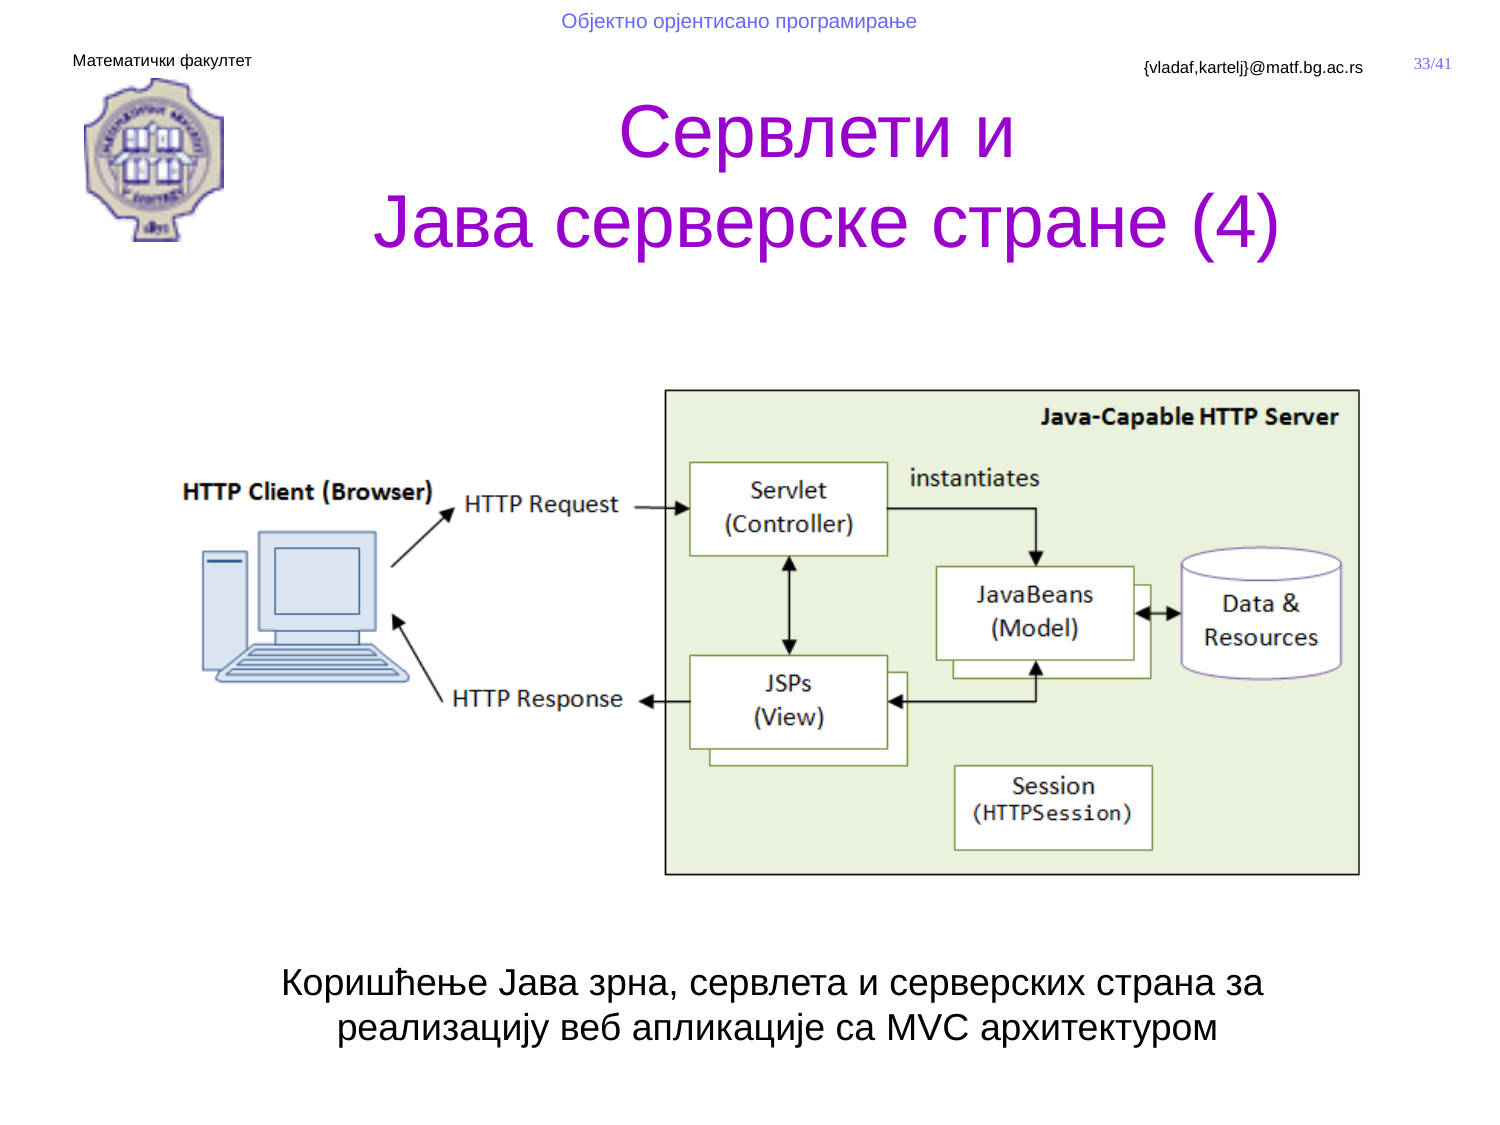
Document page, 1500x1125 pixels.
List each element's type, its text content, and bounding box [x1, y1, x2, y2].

picture [84, 78, 218, 242]
text_box Сервлети и Јава серверске стране (4) [218, 74, 1438, 270]
text_box Коришћење Јава зрна, сервлета и серверских страна за реализацију веб апликације са MVC архитектуром [266, 950, 1290, 1056]
picture [172, 373, 1383, 894]
